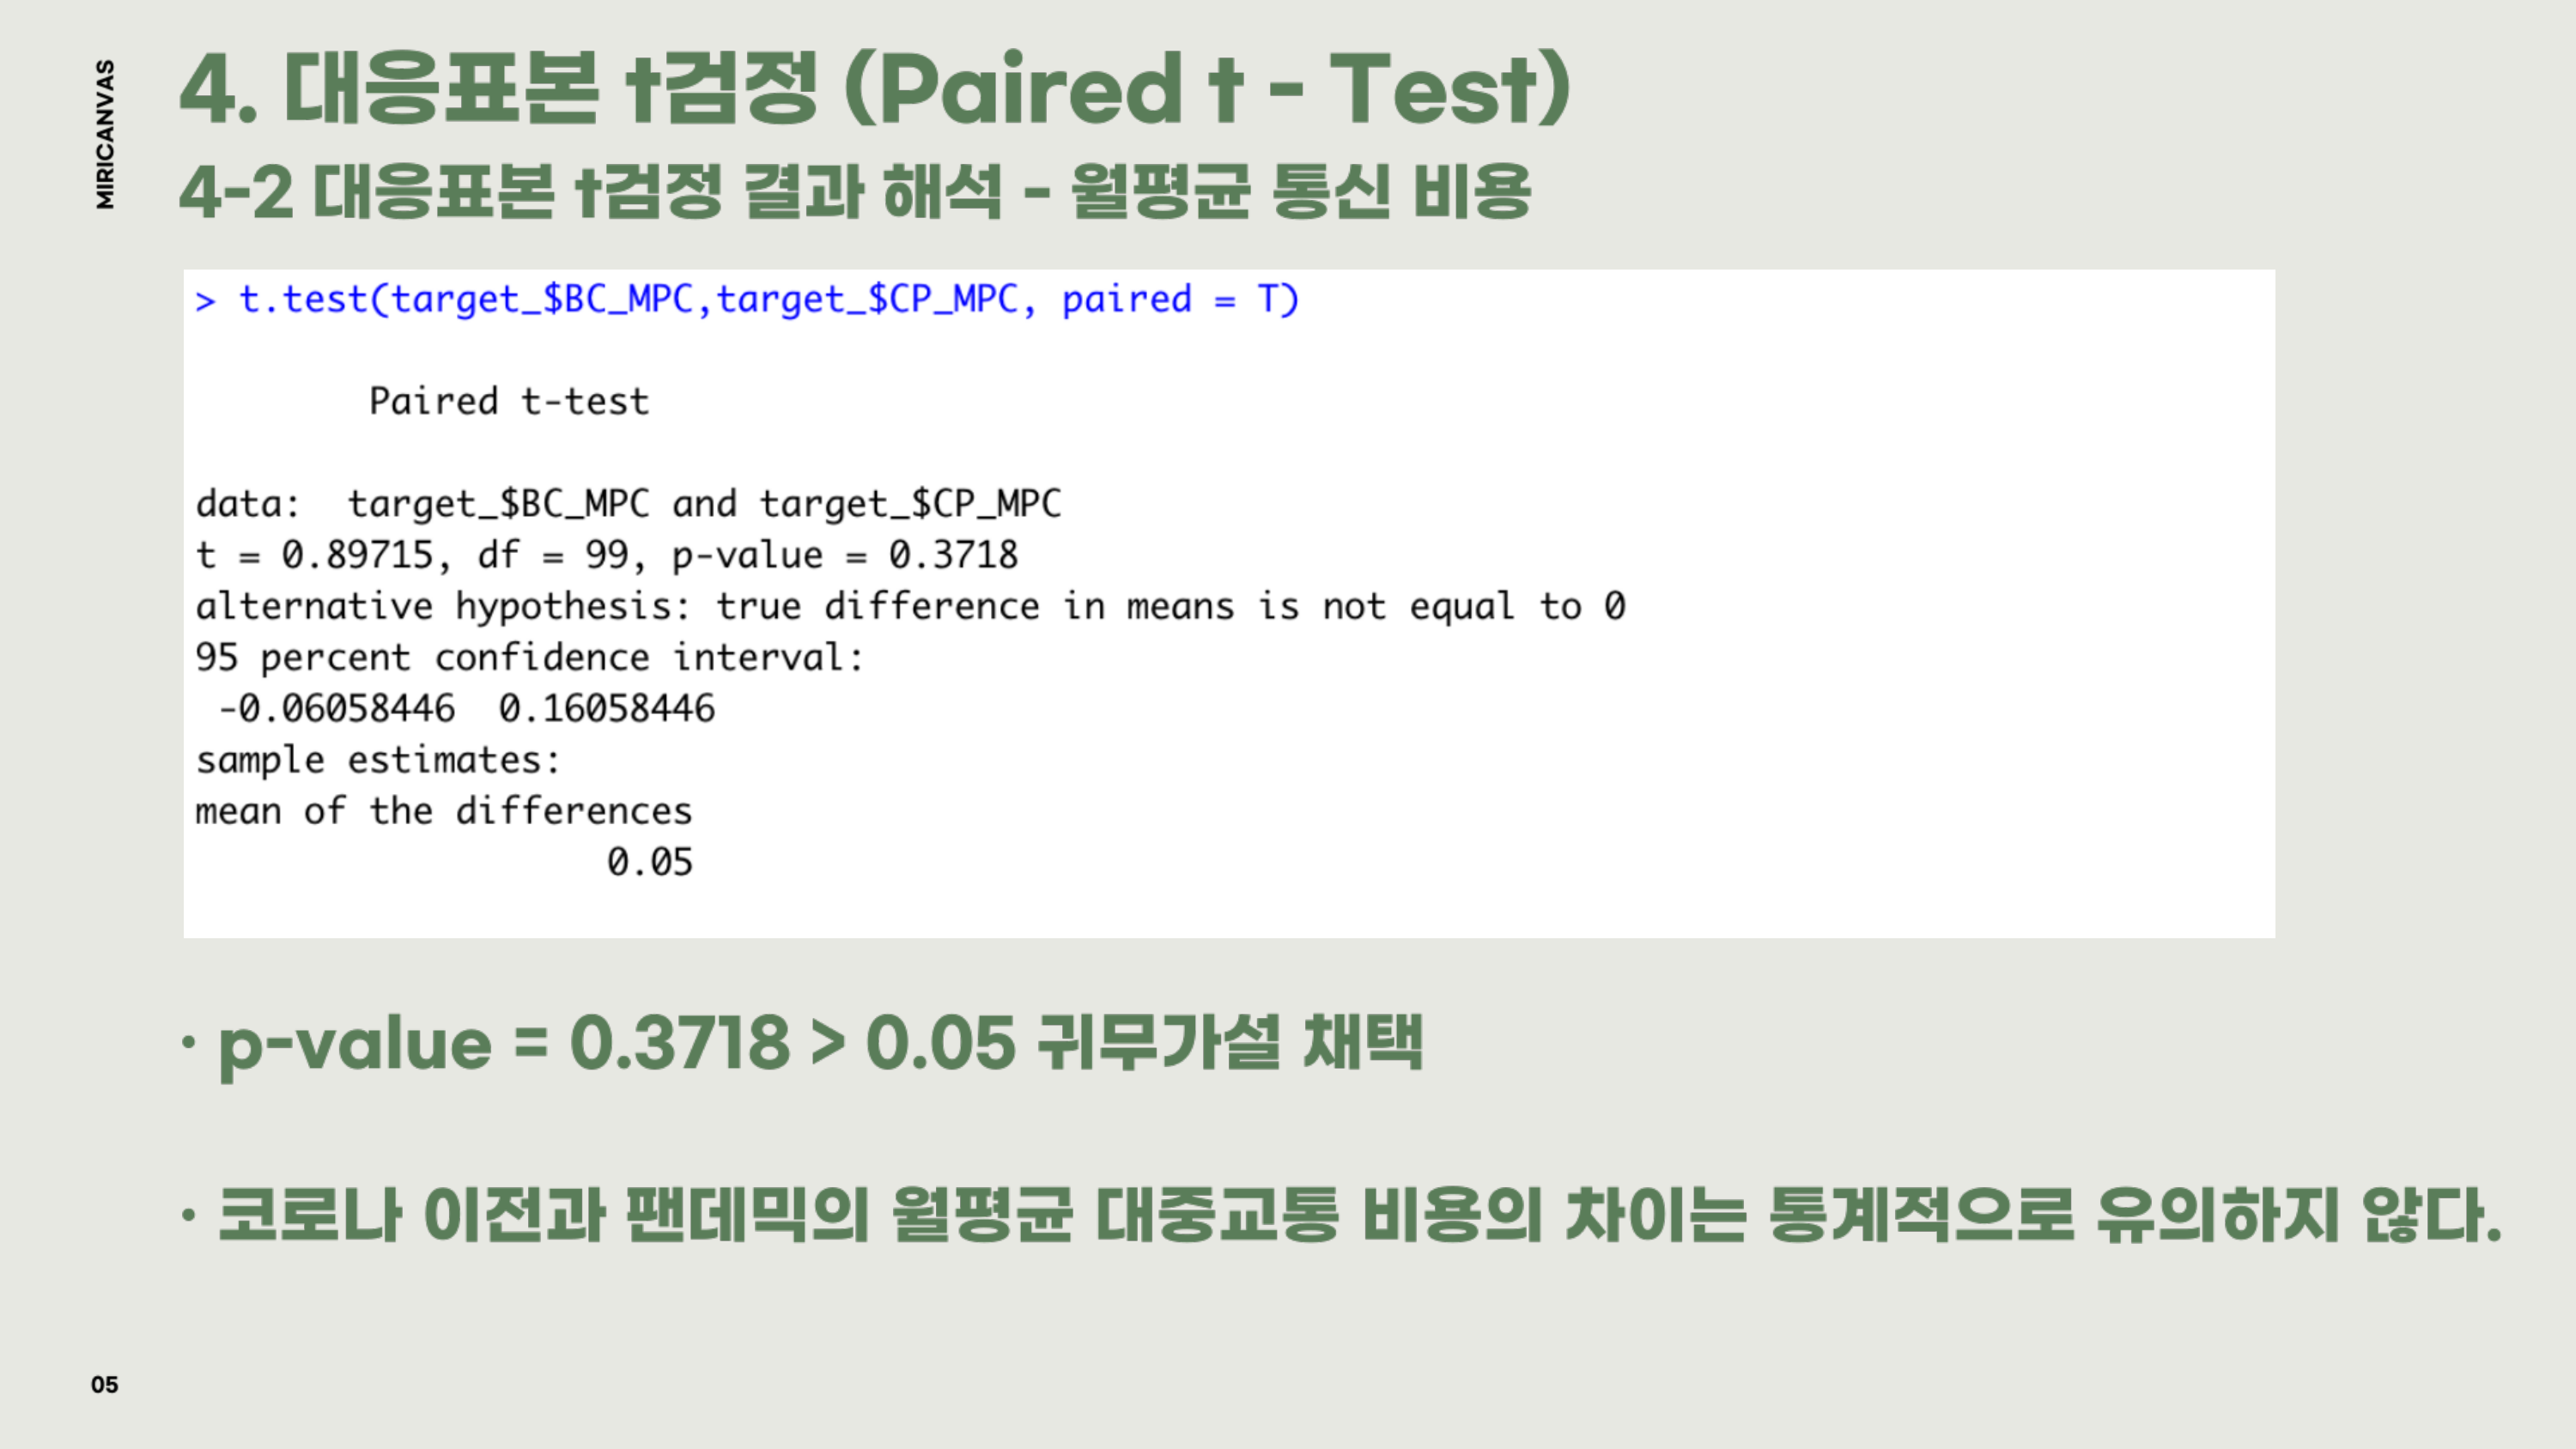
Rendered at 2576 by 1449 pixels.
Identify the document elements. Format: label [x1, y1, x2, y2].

picture [0, 19, 1595, 272]
text_box [179, 32, 1878, 239]
picture [88, 1368, 128, 1403]
picture [169, 989, 1452, 1114]
picture [169, 1161, 2531, 1274]
text_box [184, 269, 2276, 938]
